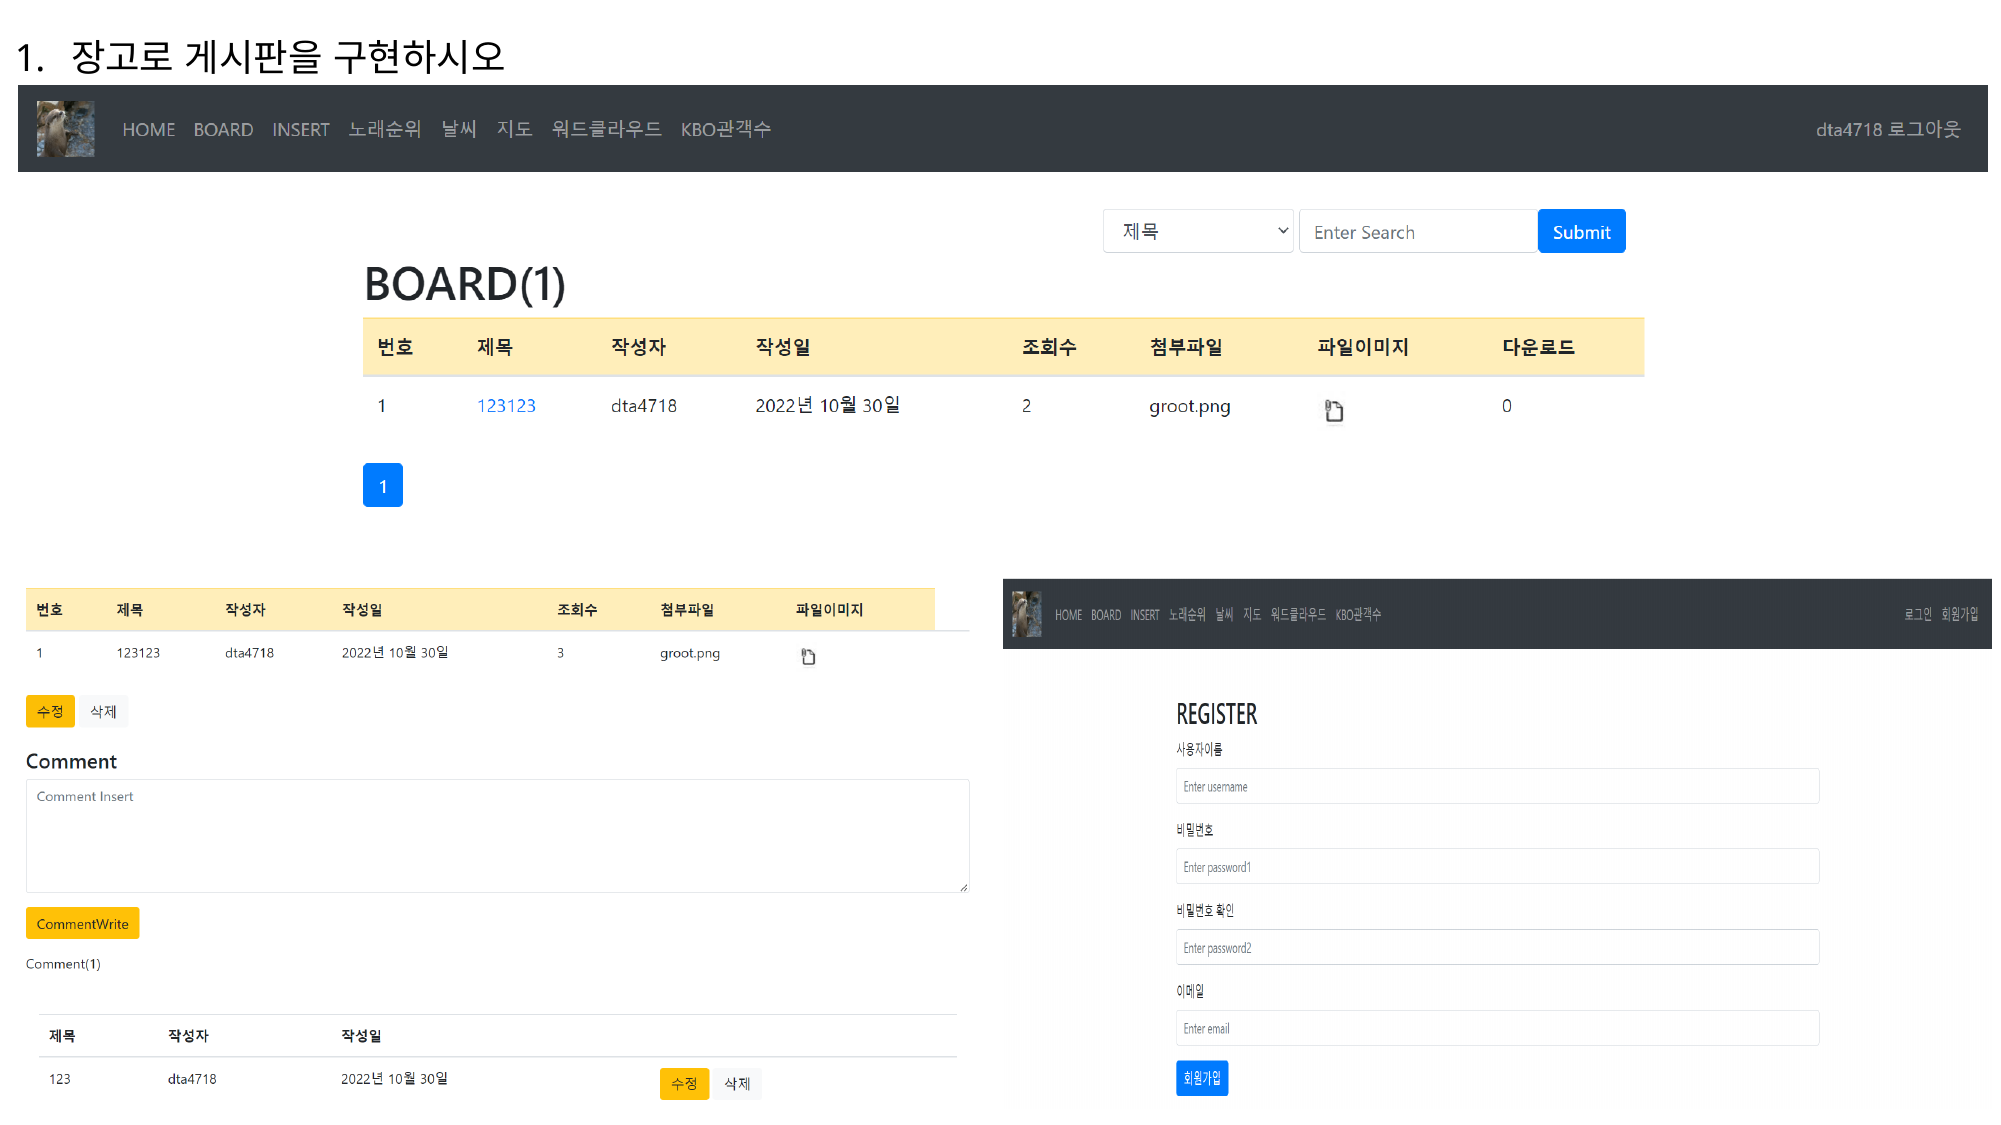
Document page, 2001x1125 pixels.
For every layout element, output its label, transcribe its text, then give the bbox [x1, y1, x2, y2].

picture [1003, 578, 1992, 1109]
text_box 장고로 게시판을 구현하시오 [0, 0, 733, 87]
picture [0, 578, 989, 1109]
picture [18, 85, 1988, 563]
